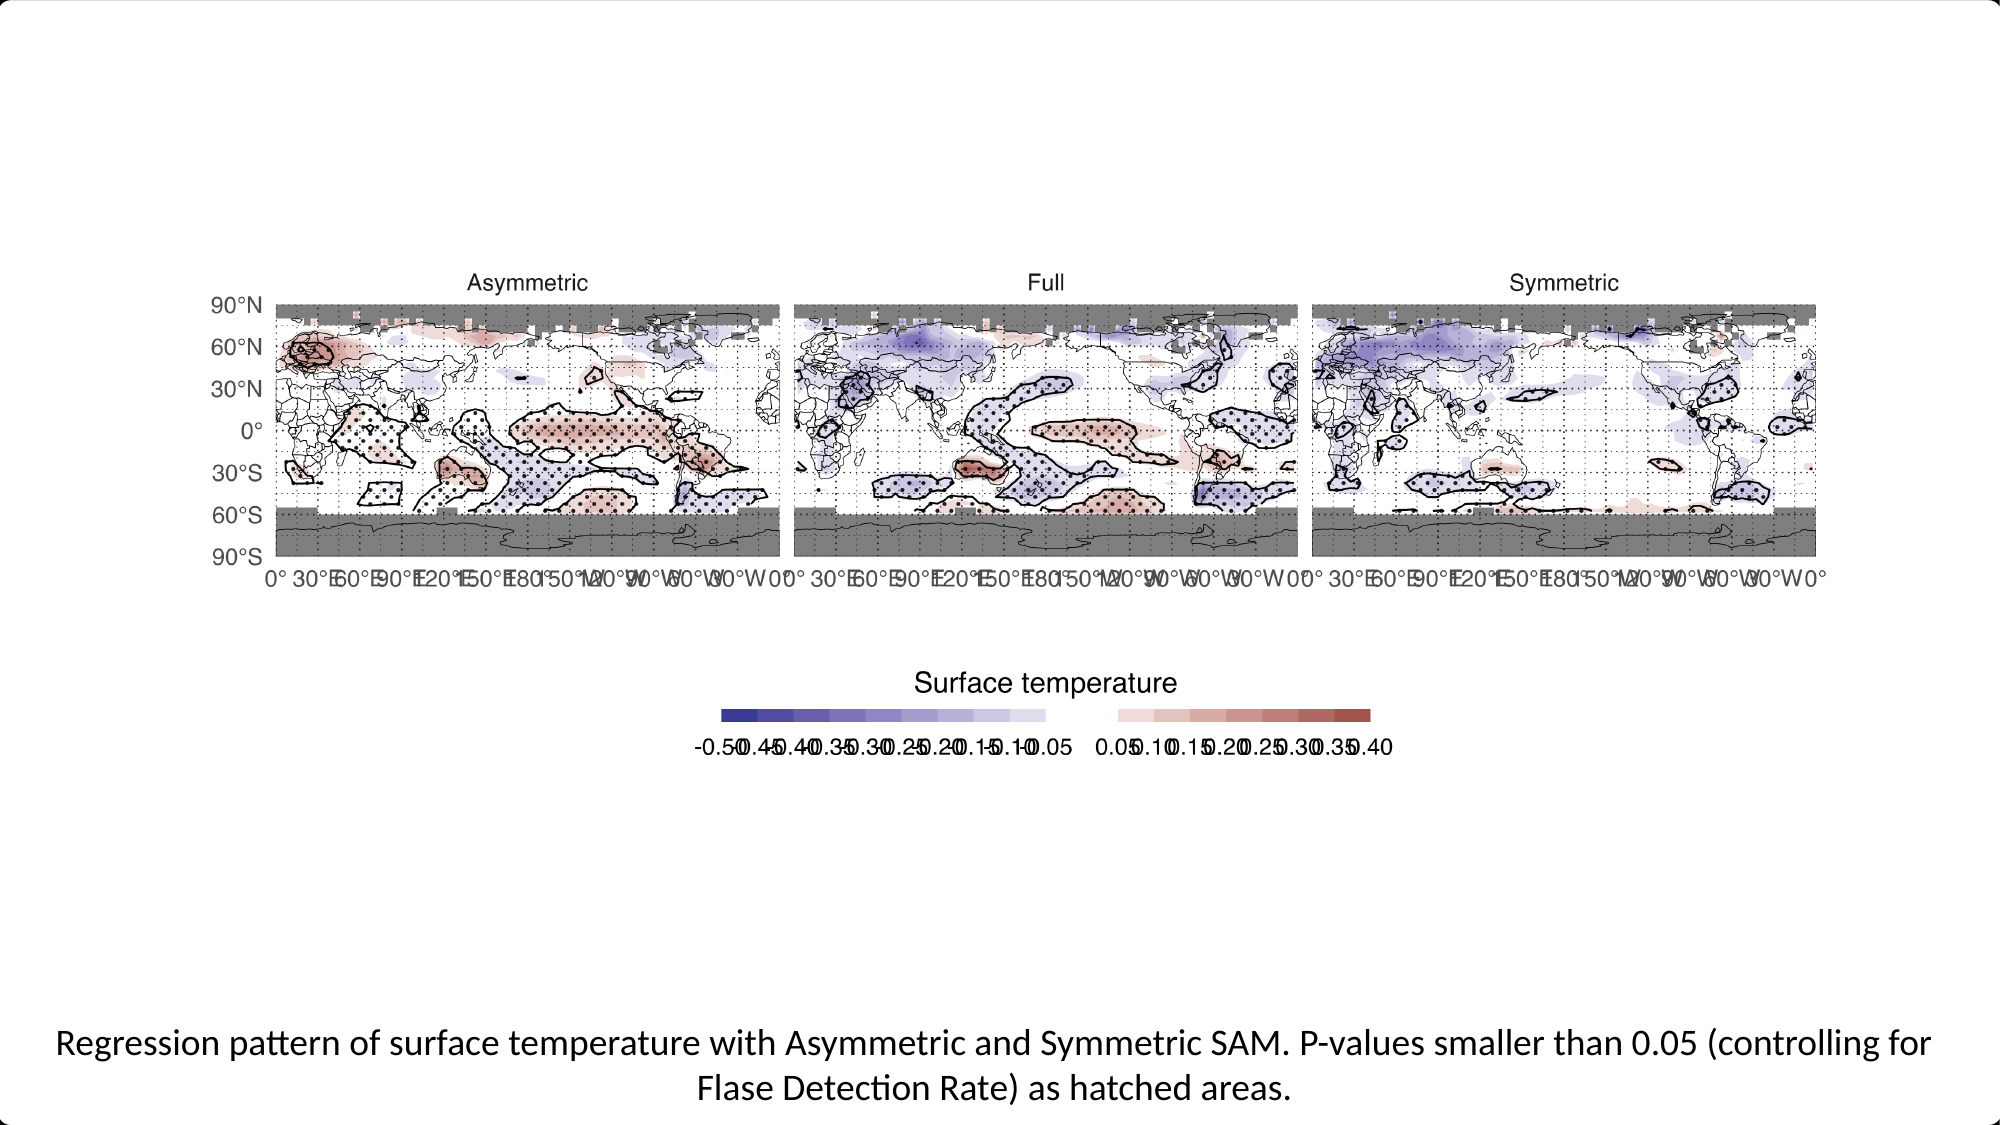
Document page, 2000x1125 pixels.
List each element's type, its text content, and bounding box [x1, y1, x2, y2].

text_box Regression pattern of surface temperature with Asymmetric and Symmetric SAM. P-values smaller than 0.05 (controlling for Flase Detection Rate) as hatched areas. [29, 1010, 1961, 1094]
picture [162, 20, 1830, 1011]
